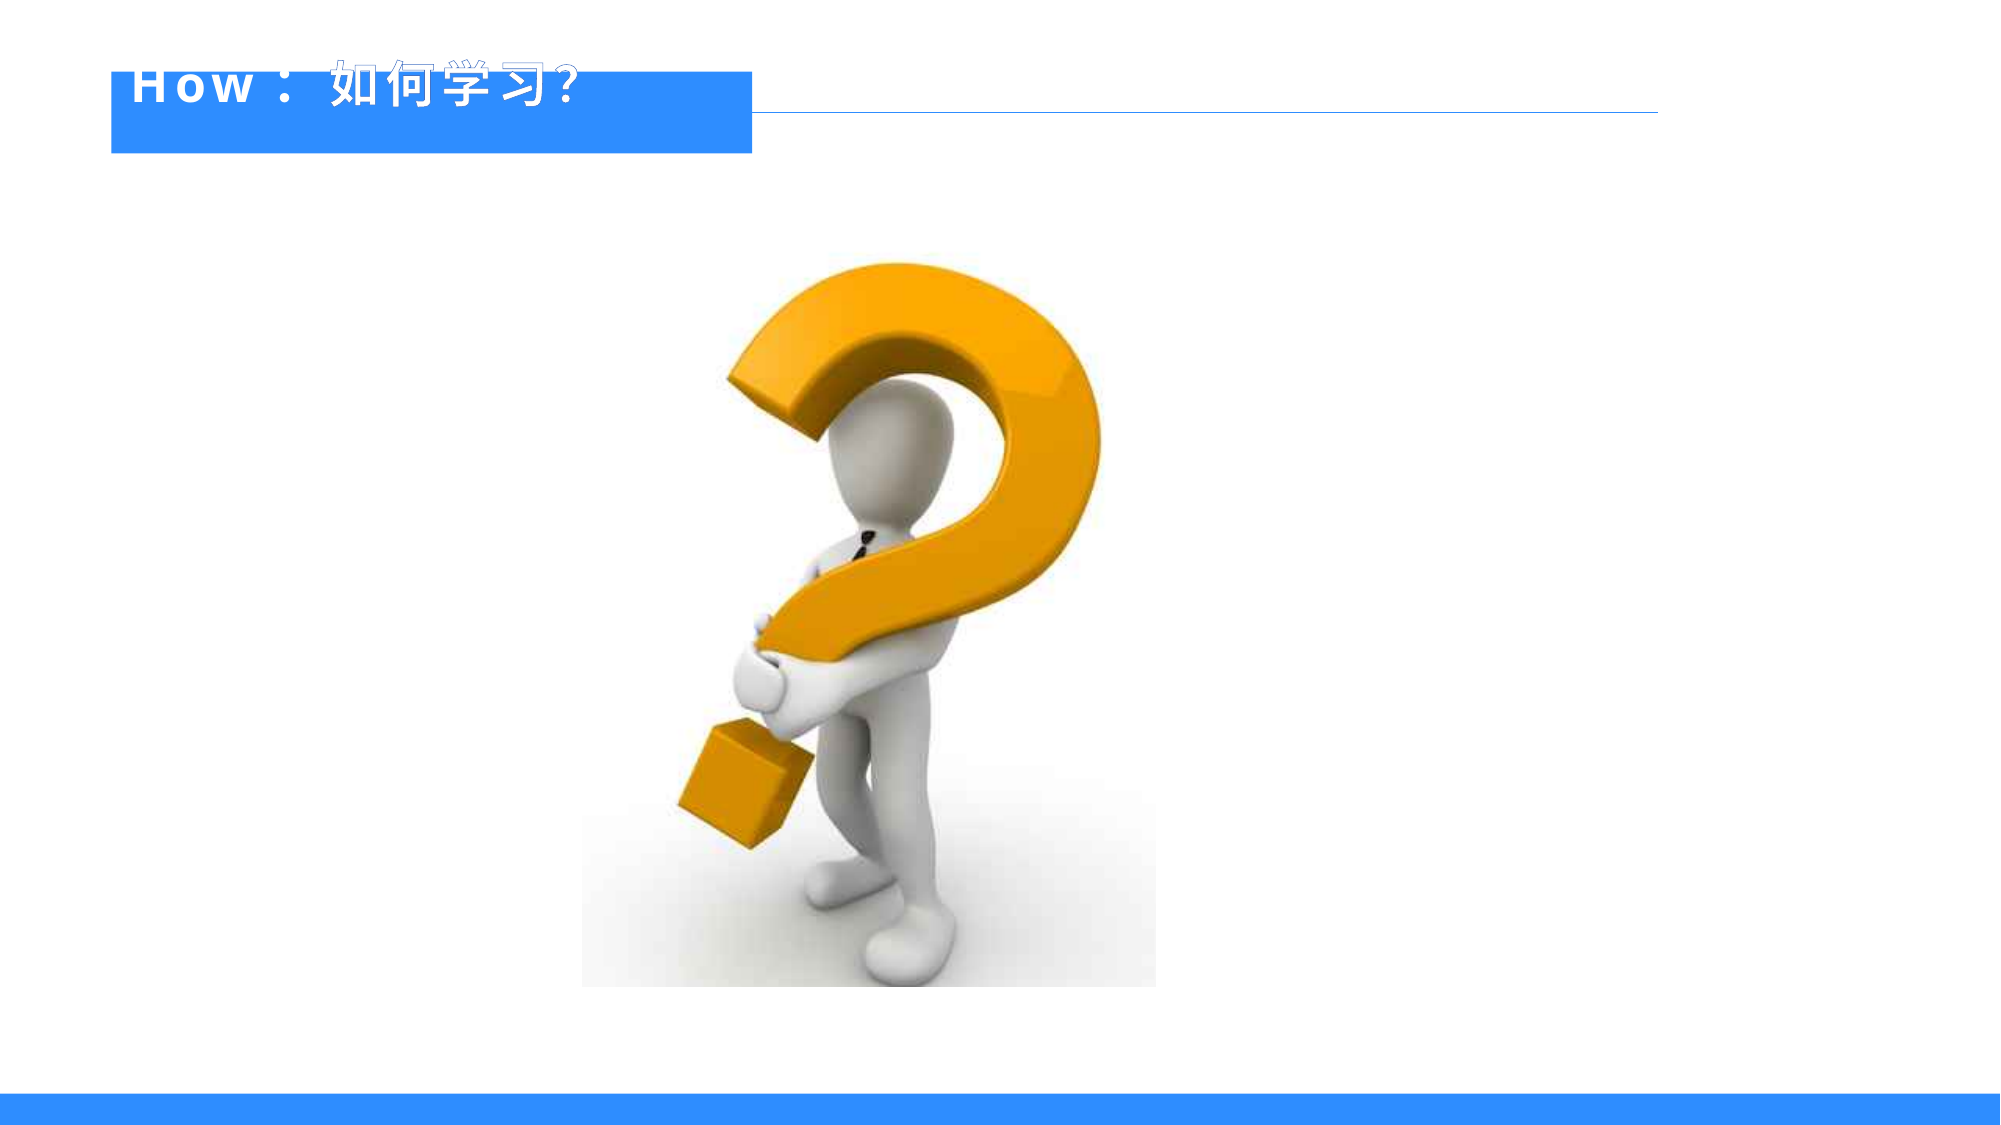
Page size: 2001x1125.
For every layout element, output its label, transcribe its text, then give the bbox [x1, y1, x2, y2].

text_box How：如何学习？ [110, 71, 753, 154]
text_box [0, 1093, 2000, 1125]
picture [582, 250, 1156, 987]
